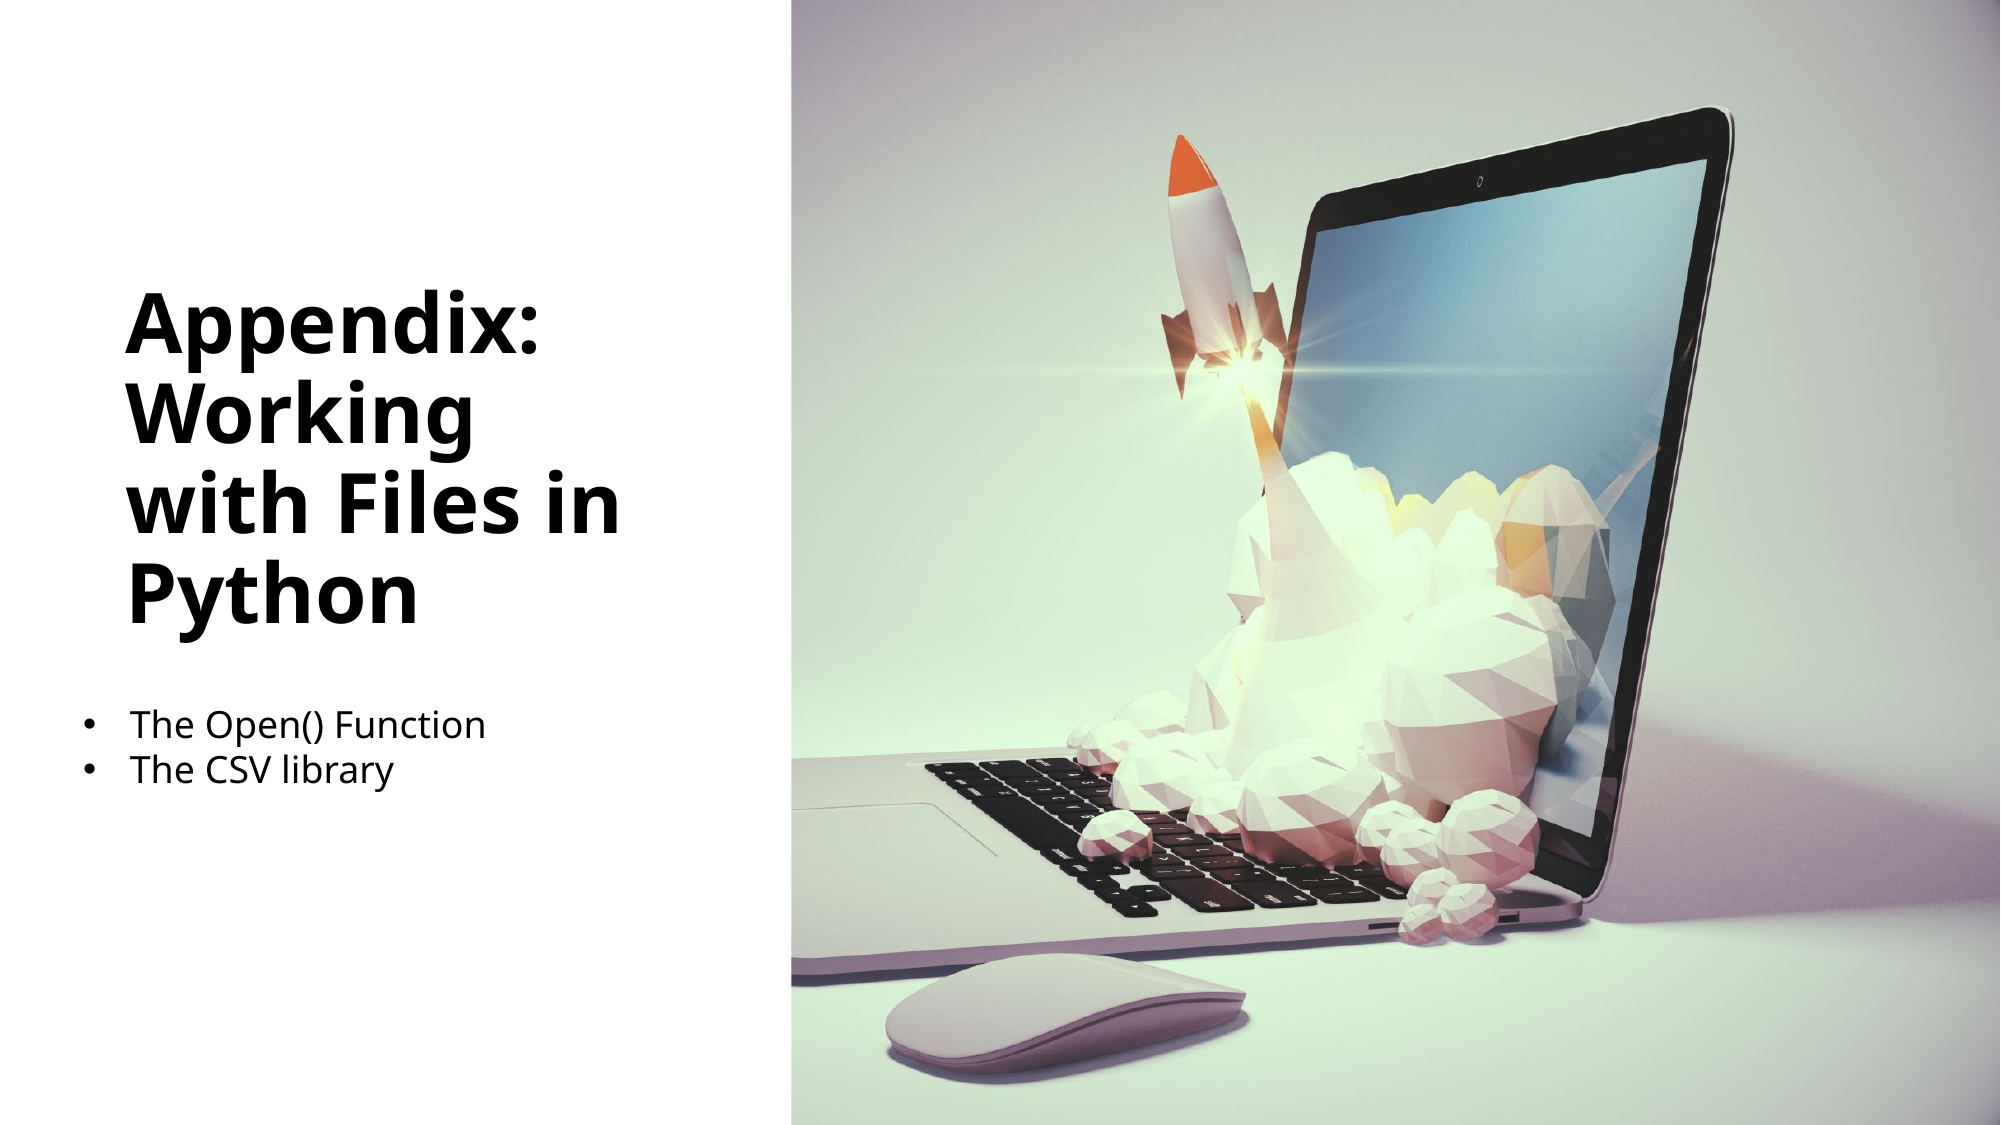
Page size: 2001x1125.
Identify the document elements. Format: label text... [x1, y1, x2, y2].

text_box [0, 0, 791, 1125]
title Appendix: Working with Files in Python [109, 192, 686, 649]
text_box The Open() Function The CSV library [68, 693, 697, 799]
picture [791, 0, 2000, 1125]
